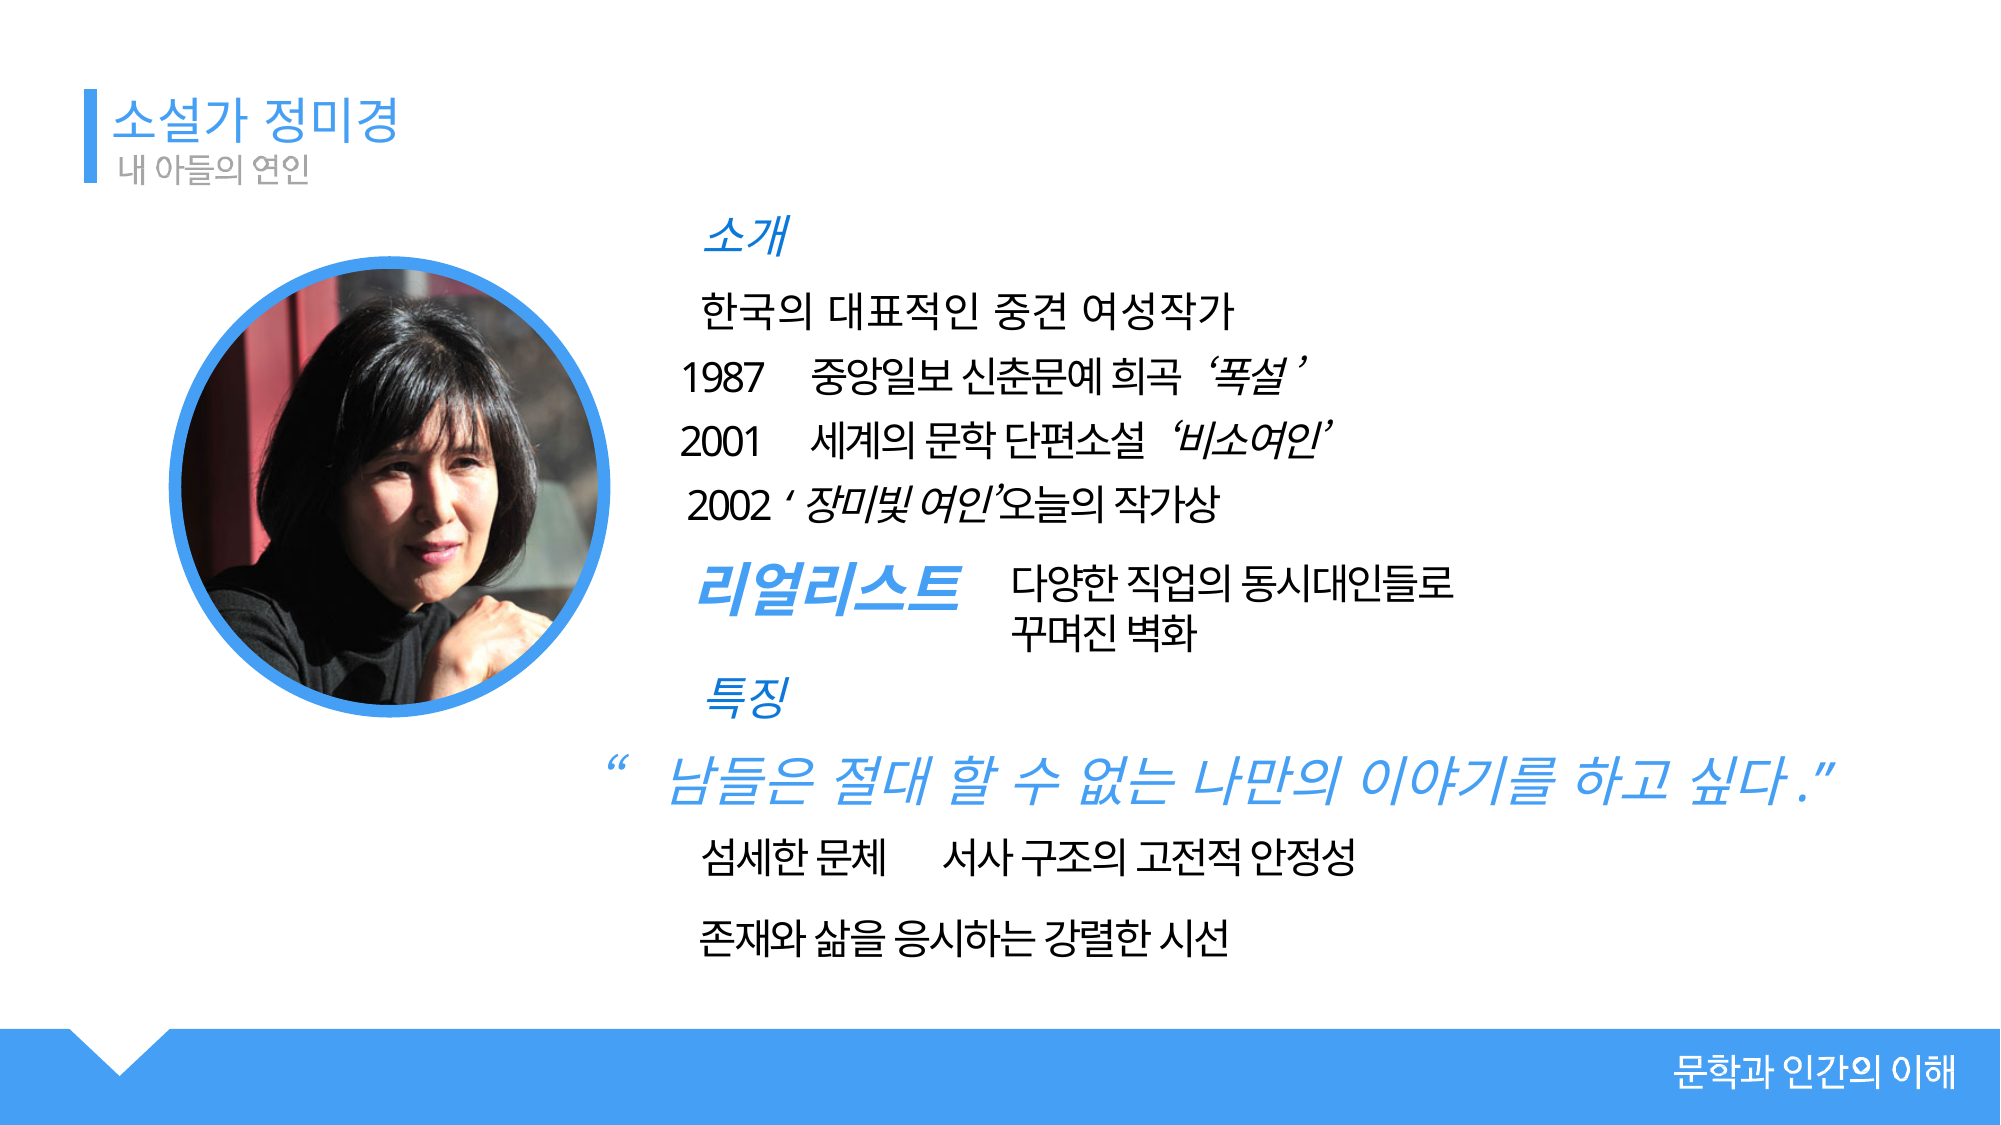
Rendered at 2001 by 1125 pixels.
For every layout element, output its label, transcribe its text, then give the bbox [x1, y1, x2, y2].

text_box 존재와 삶을 응시하는 강렬한 시선 [684, 905, 1247, 970]
text_box 서사 구조의 고전적 안정성 [926, 824, 1374, 890]
picture [174, 262, 605, 712]
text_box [0, 1028, 2000, 1125]
text_box “남들은 절대 할 수 없는 나만의 이야기를 하고 싶다.” [580, 739, 1847, 820]
text_box [253, 154, 278, 177]
text_box 2002 ‘장미빛 여인’오늘의 작가상 [671, 473, 1237, 537]
text_box [282, 155, 299, 172]
text_box 리얼리스트 [676, 545, 974, 631]
text_box [238, 154, 242, 186]
text_box 다양한 직업의 동시대인들로 꾸며진 벽화 [995, 550, 1479, 666]
text_box 섬세한 문체 [685, 824, 904, 890]
text_box [215, 175, 237, 179]
text_box [119, 154, 145, 186]
text_box [176, 154, 214, 186]
text_box [287, 175, 308, 185]
text_box 특징 [686, 662, 800, 733]
text_box 2001 세계의 문학 단편소설 ‘비소여인’ [664, 407, 1351, 473]
text_box 1987 중앙일보 신춘문예 희곡 ‘폭설 ’ [665, 342, 1316, 407]
text_box 소개 [686, 200, 800, 270]
text_box [217, 156, 234, 172]
text_box 소설가 정미경 [97, 81, 417, 157]
text_box [156, 156, 172, 179]
text_box 한국의 대표적인 중견 여성작가 [685, 278, 1251, 344]
text_box [258, 175, 278, 185]
